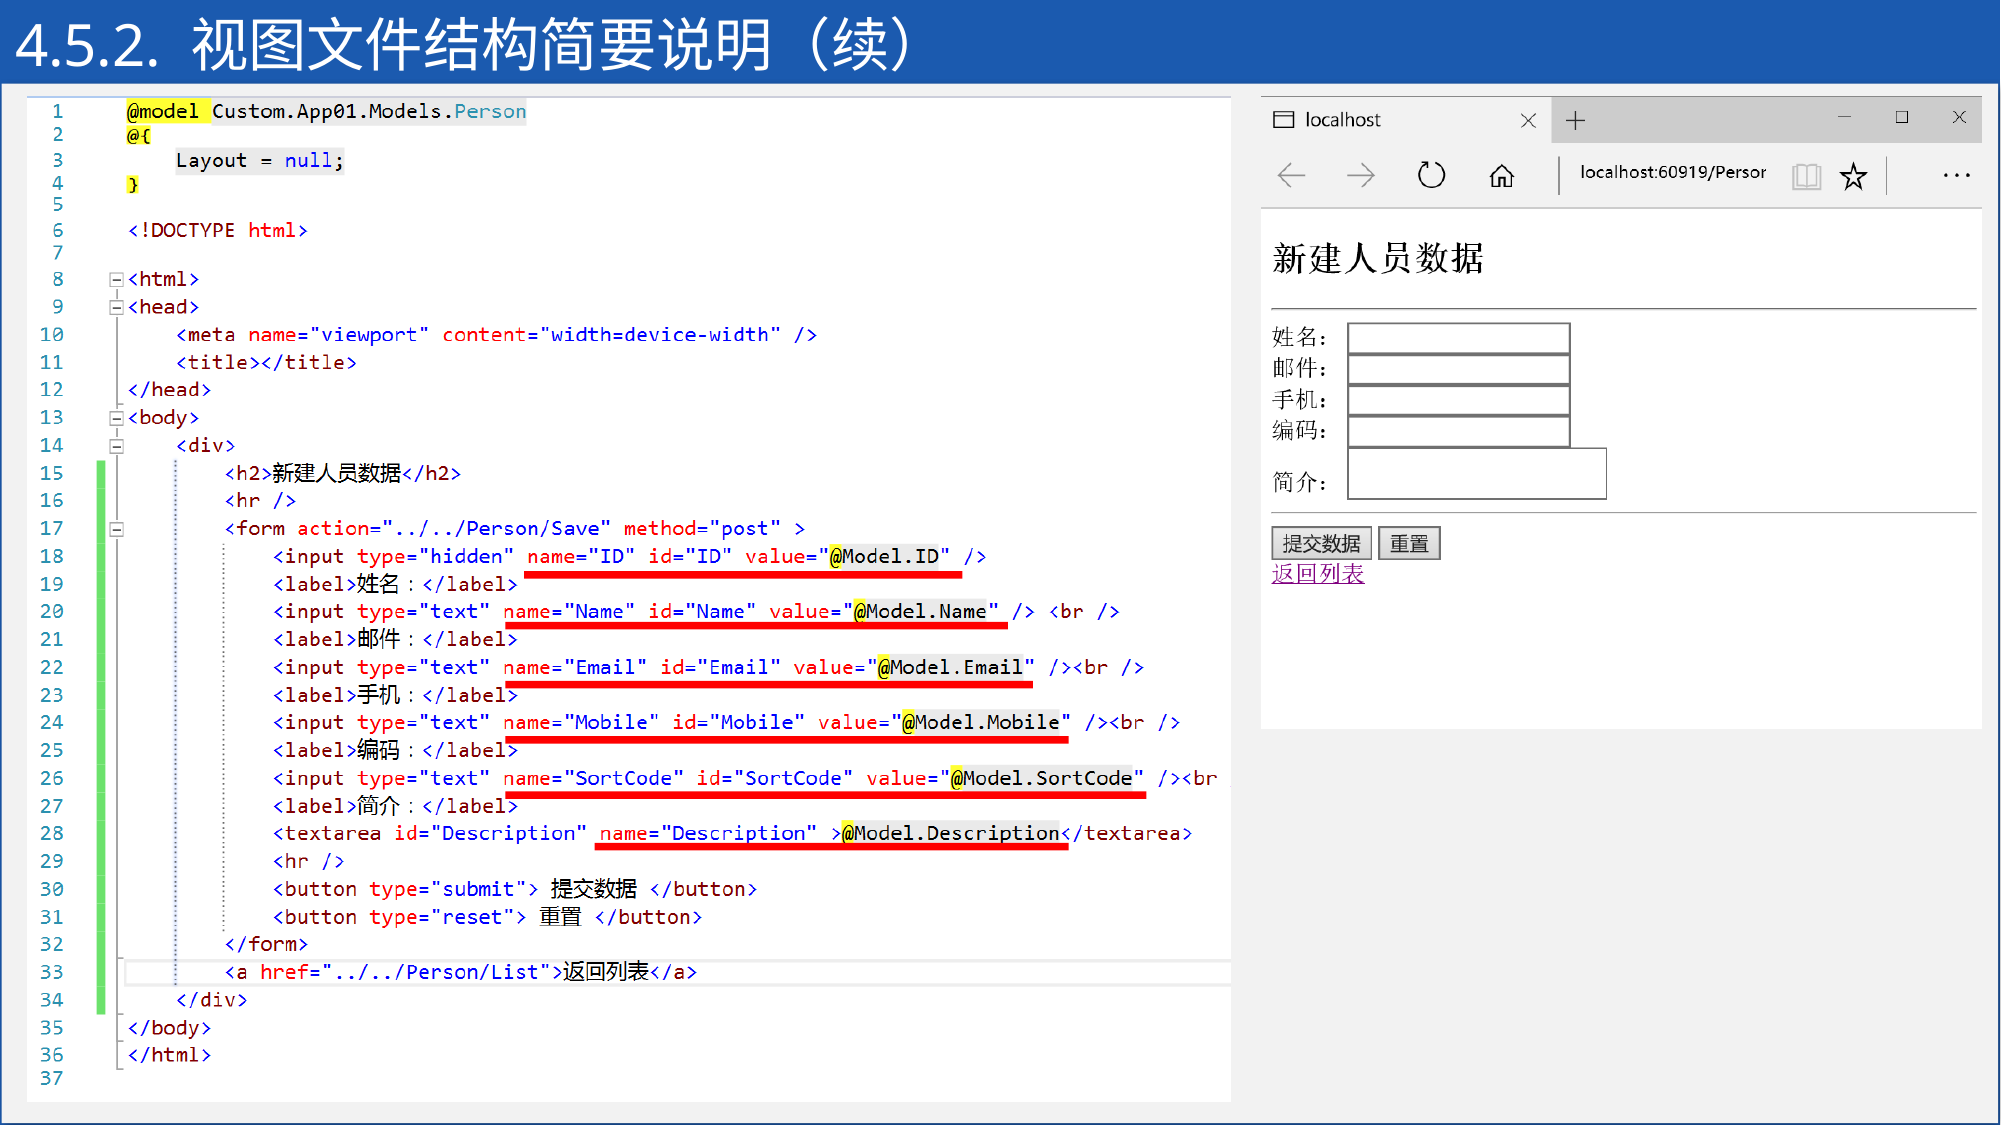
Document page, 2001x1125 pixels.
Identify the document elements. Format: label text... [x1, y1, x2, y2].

picture [27, 96, 1231, 1102]
title 4.5.2. 视图文件结构简要说明（续） [0, 1, 2000, 84]
picture [1261, 96, 1983, 729]
